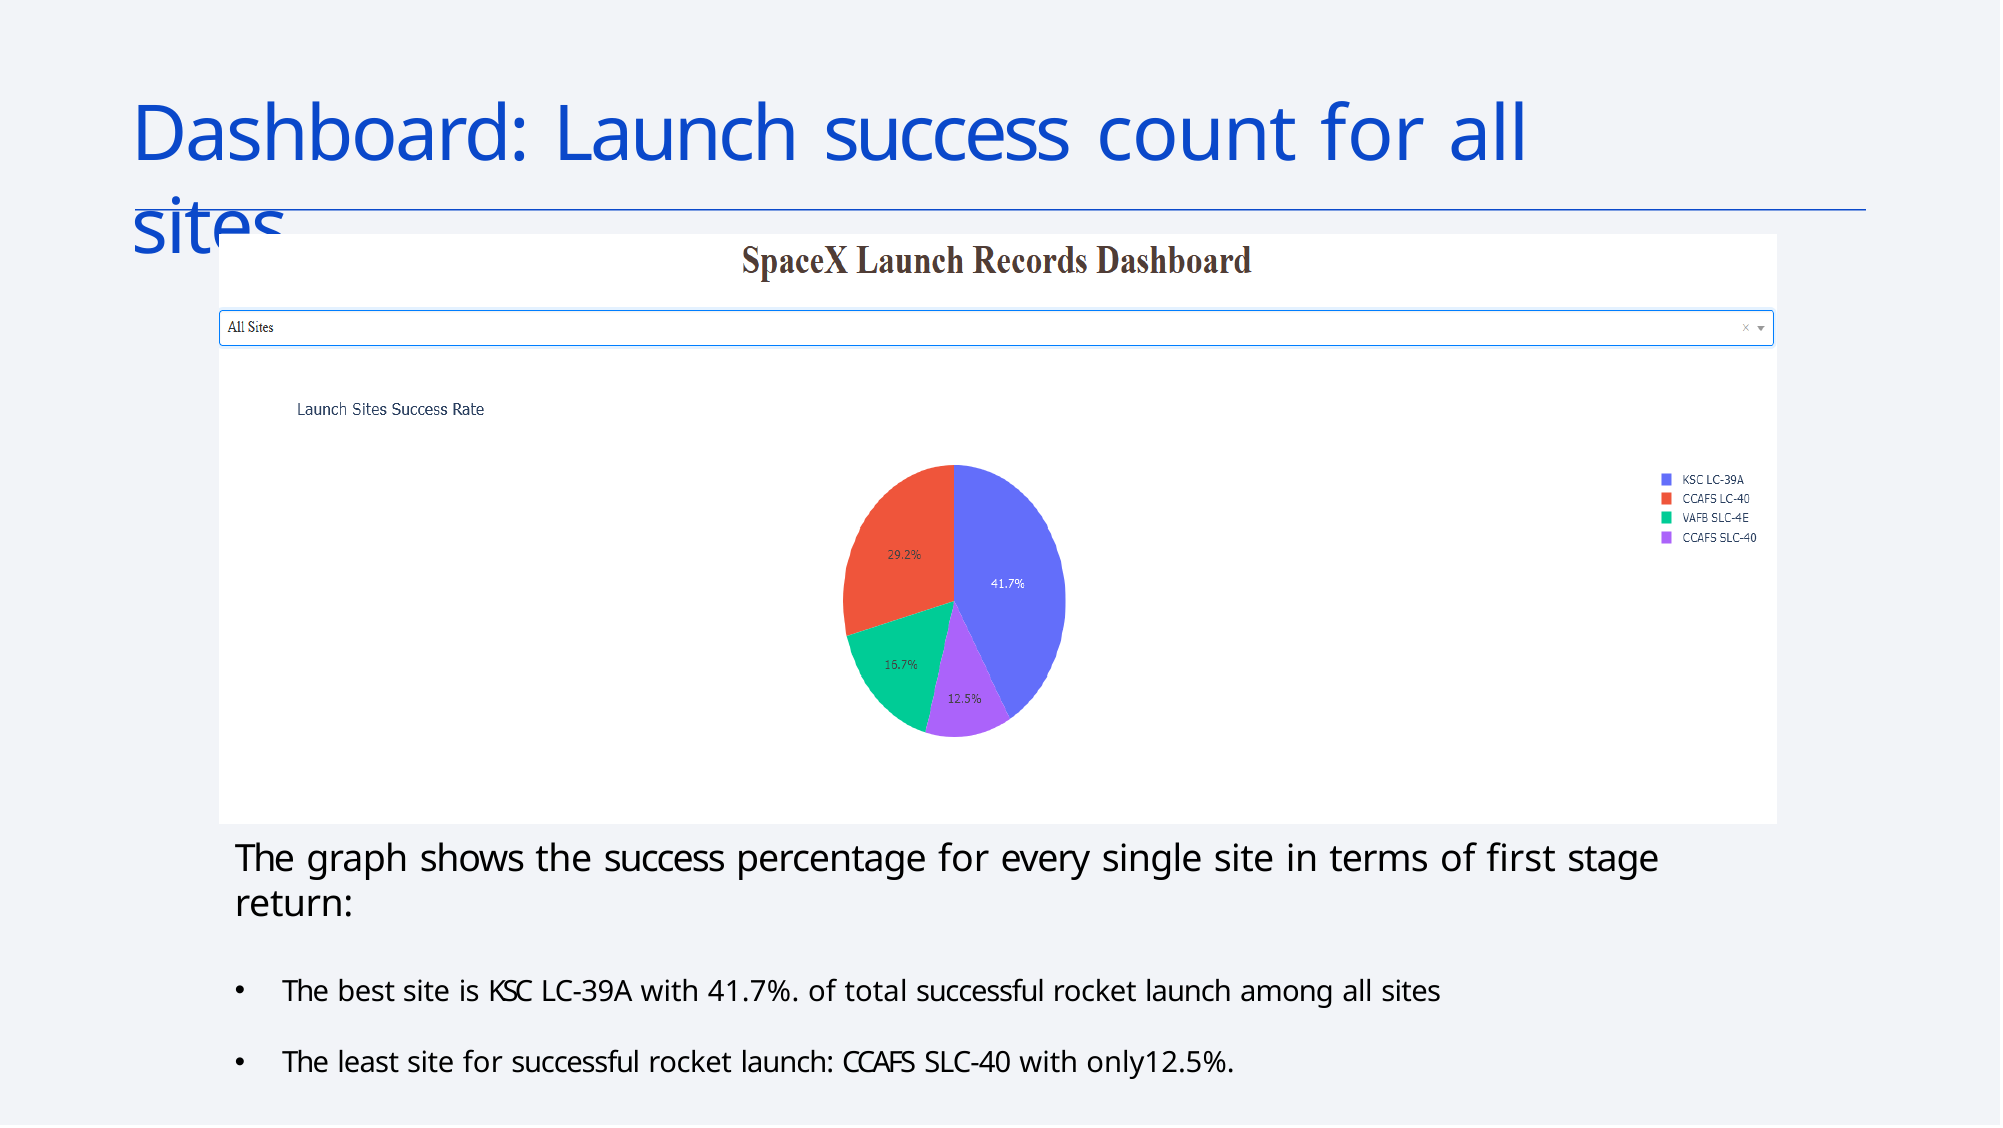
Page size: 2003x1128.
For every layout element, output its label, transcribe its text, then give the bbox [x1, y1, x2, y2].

title Dashboard: Launch success count for all sites [129, 81, 1631, 273]
picture [0, 0, 2000, 1125]
text_box The graph shows the success percentage for every single site in terms of first stage return: The best site is KSC LC-39A with 41.7%. of total successful rocket launch among all sites The least site for successful rocket launch: CCAFS SLC-40 with only12.5%. [232, 835, 1688, 1079]
